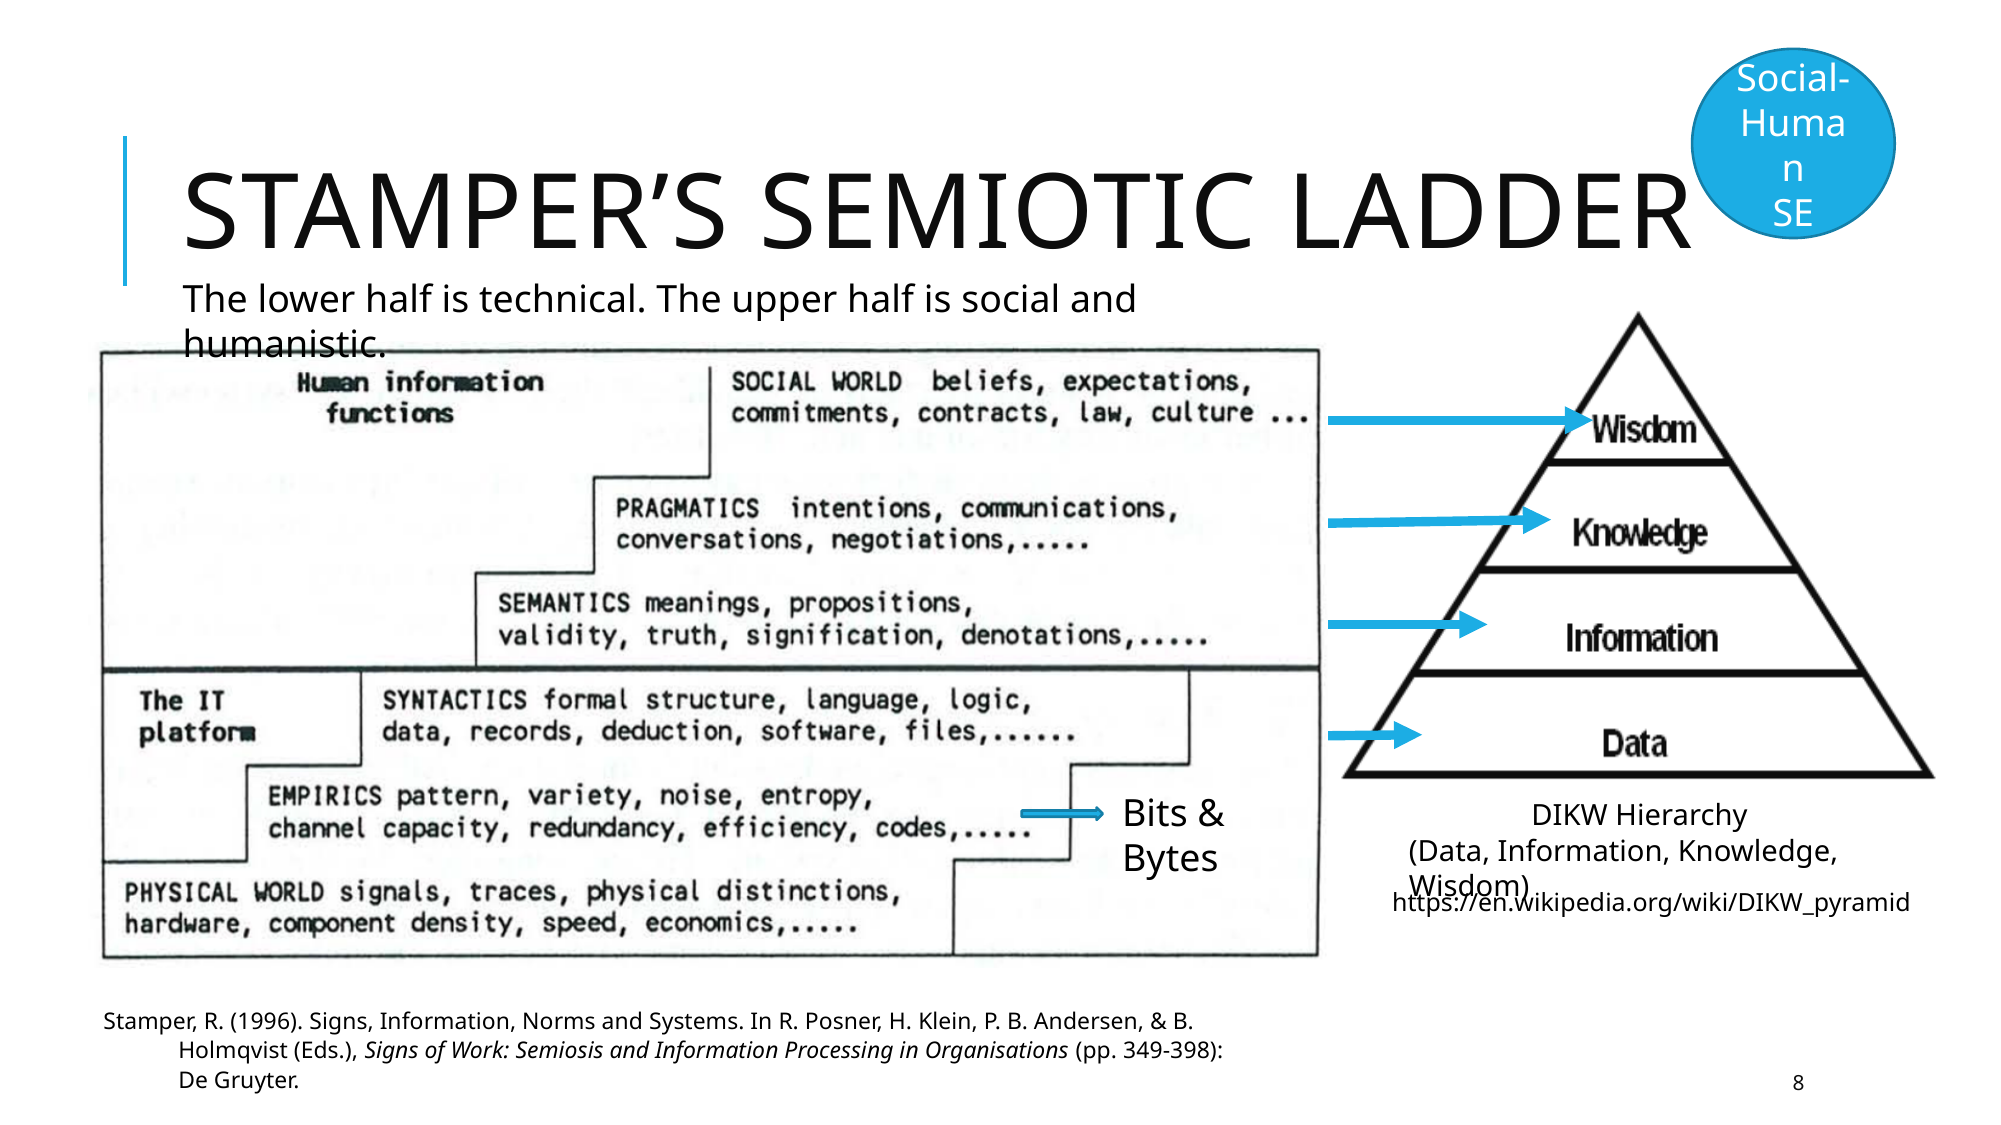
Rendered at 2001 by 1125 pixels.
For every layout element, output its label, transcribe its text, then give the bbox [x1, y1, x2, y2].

text_box The lower half is technical. The upper half is social and humanistic. [167, 267, 1367, 336]
text_box https://en.wikipedia.org/wiki/DIKW_pyramid [1377, 878, 1927, 924]
text_box DIKW Hierarchy (Data, Information, Knowledge, Wisdom) [1394, 818, 1910, 878]
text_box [1334, 519, 1552, 526]
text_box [1334, 734, 1423, 740]
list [88, 341, 1328, 969]
picture [1307, 284, 1977, 809]
text_box Stamper, R. (1996). Signs, Information, Norms and Systems. In R. Posner, H. Klein, P. B. Andersen, & B. Holmqvist (Eds.), Signs of Work: Semiosis and Information Processing in Organisations (pp. 349-398): De Gruyter. [88, 997, 1273, 1101]
slide_number 8 [1777, 1061, 1938, 1107]
title Stamper’s Semiotic Ladder [168, 96, 1763, 279]
text_box Social-Human SE [1690, 47, 1897, 240]
